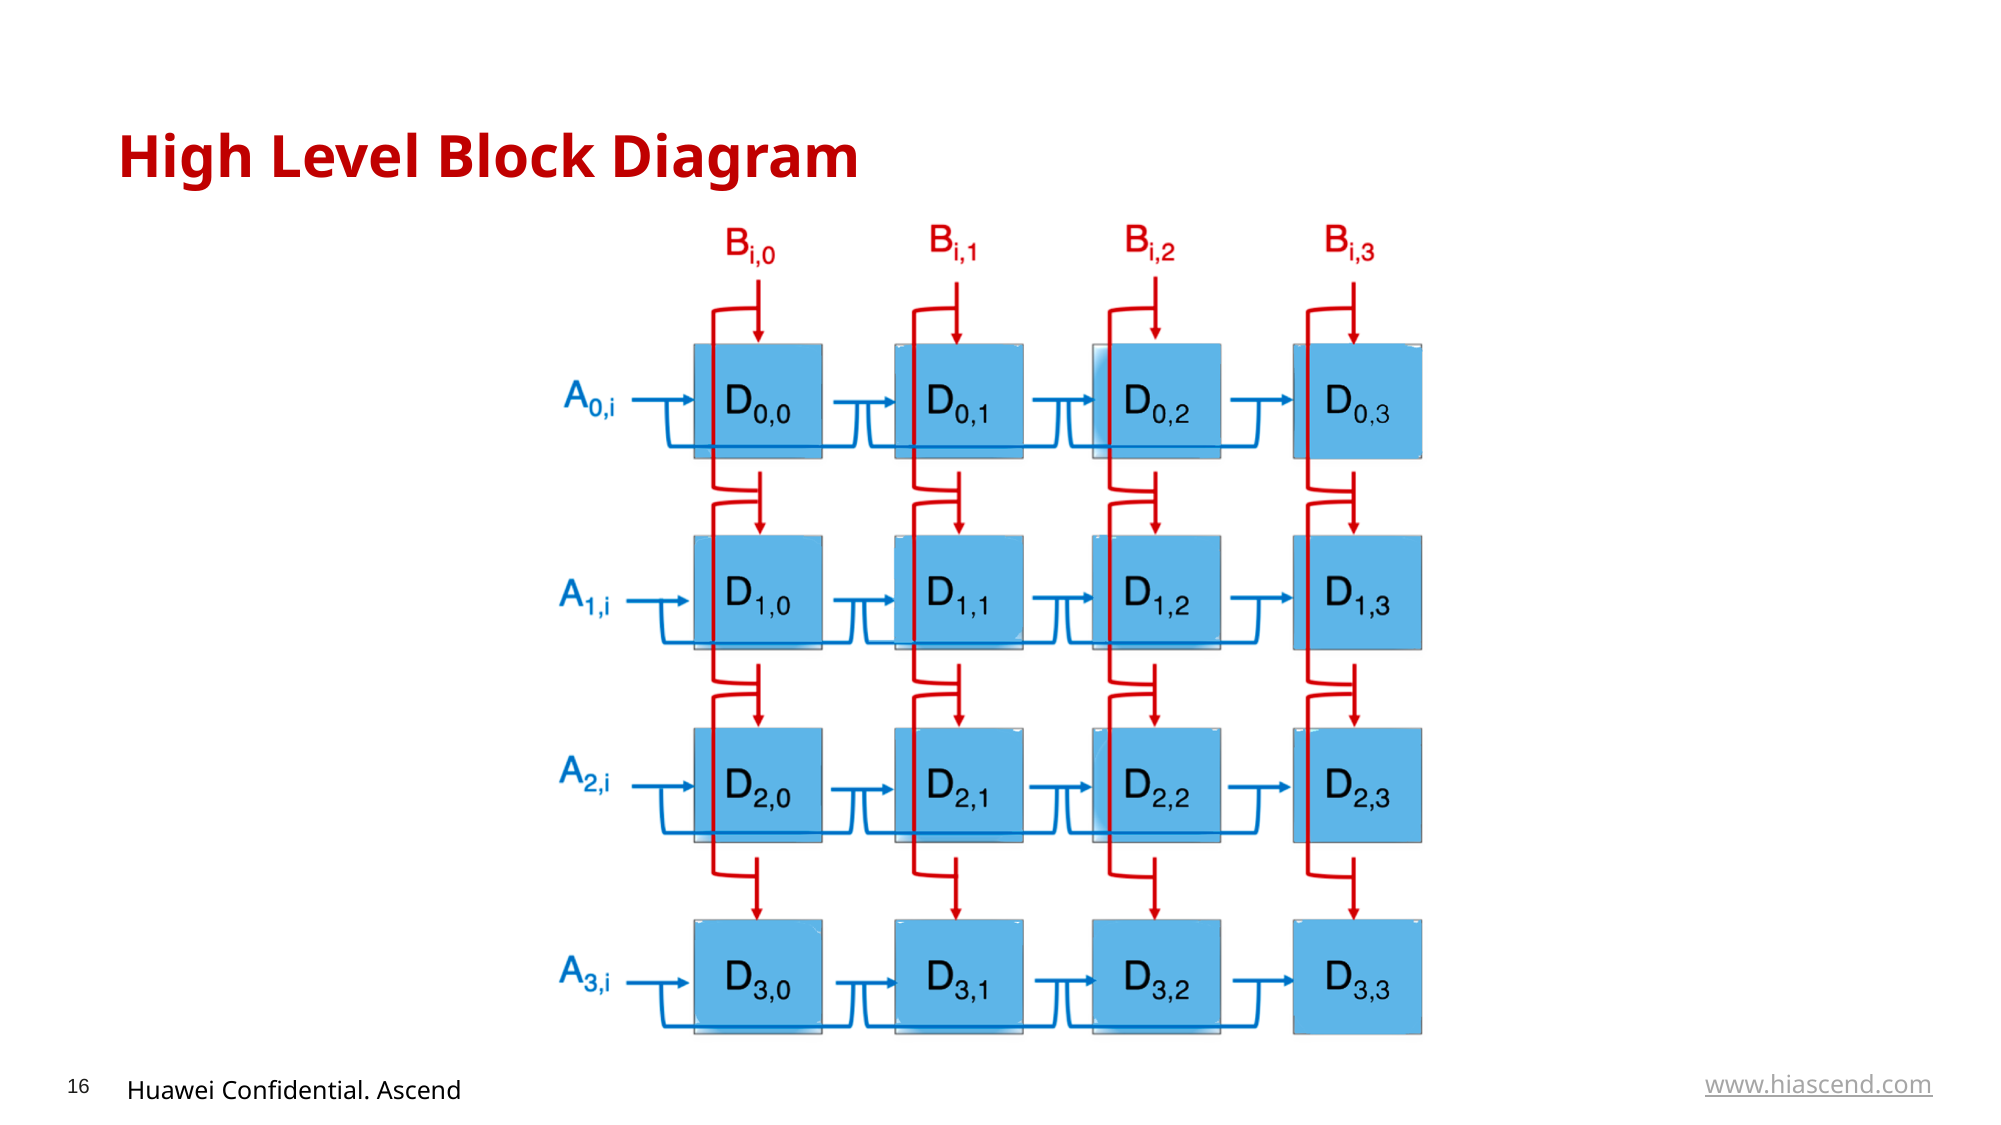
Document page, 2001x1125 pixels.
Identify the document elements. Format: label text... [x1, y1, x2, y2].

picture [515, 207, 1450, 1054]
title High Level Block Diagram [102, 111, 1901, 209]
